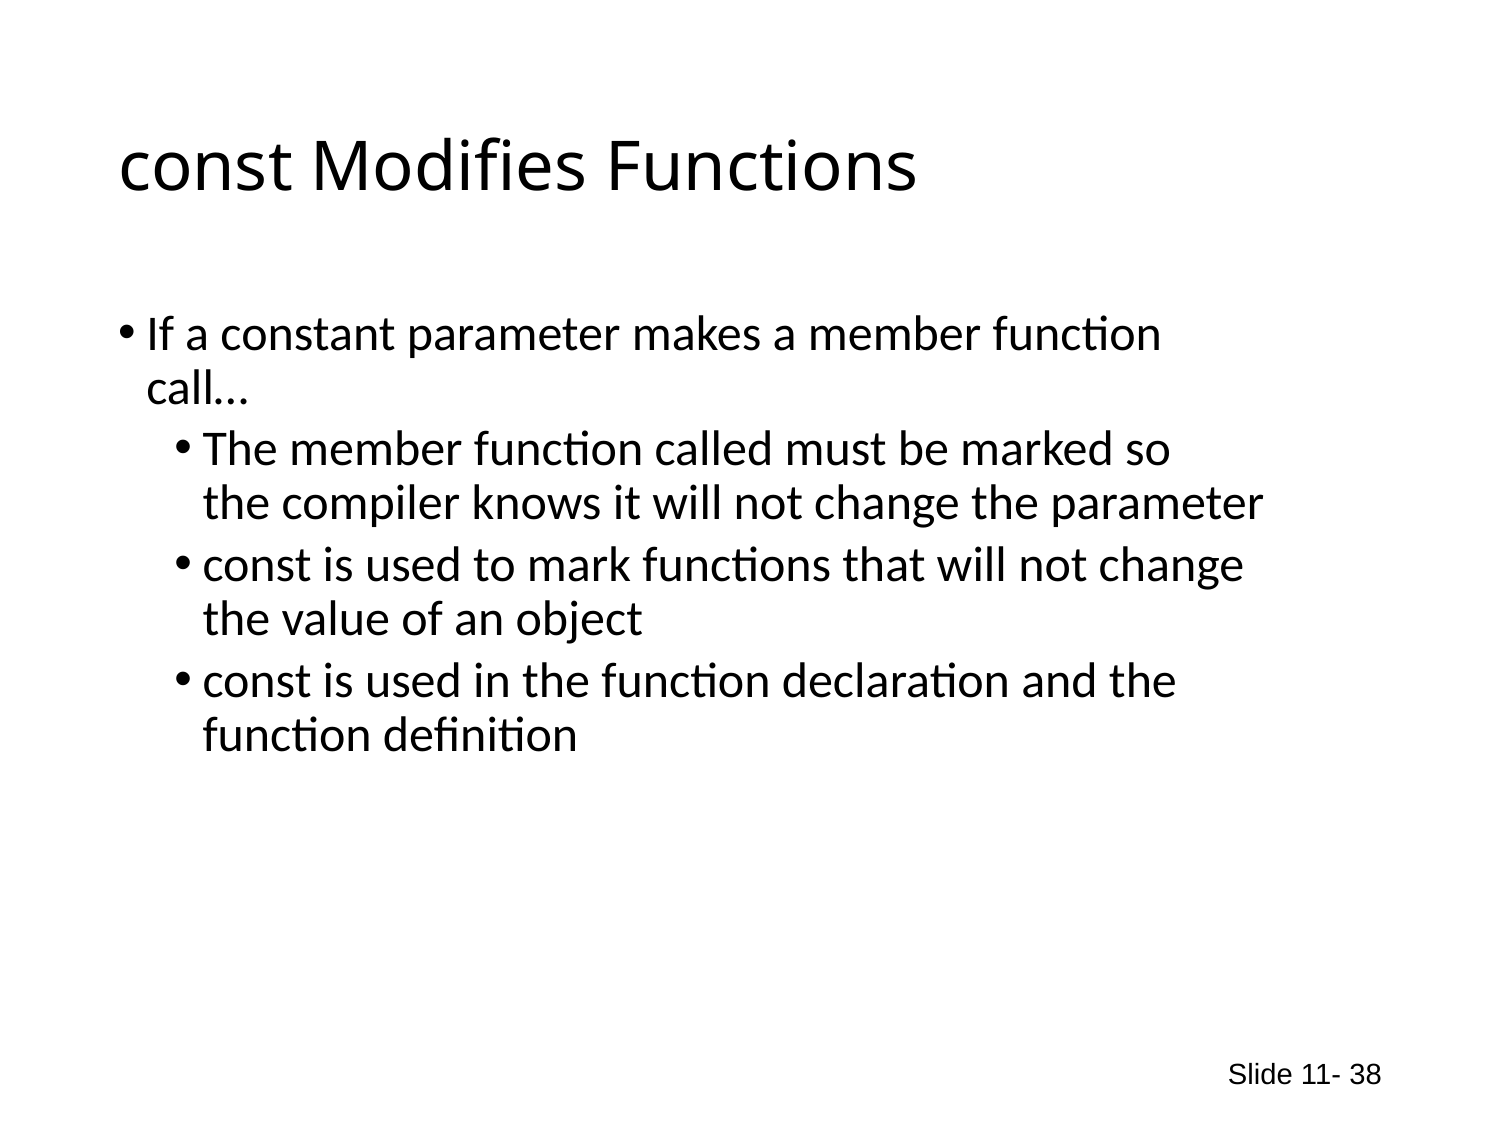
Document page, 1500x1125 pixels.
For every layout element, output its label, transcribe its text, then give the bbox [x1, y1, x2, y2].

title const Modifies Functions [103, 59, 1397, 278]
list If a constant parameter makes a member function call… The member function called must be marked so the compiler knows it will not change the parameter const is used to mark functions that will not change the value of an object const is used in the function declaration and the function definition [103, 299, 1397, 813]
slide_number Slide 11- 38 [1059, 1042, 1397, 1103]
